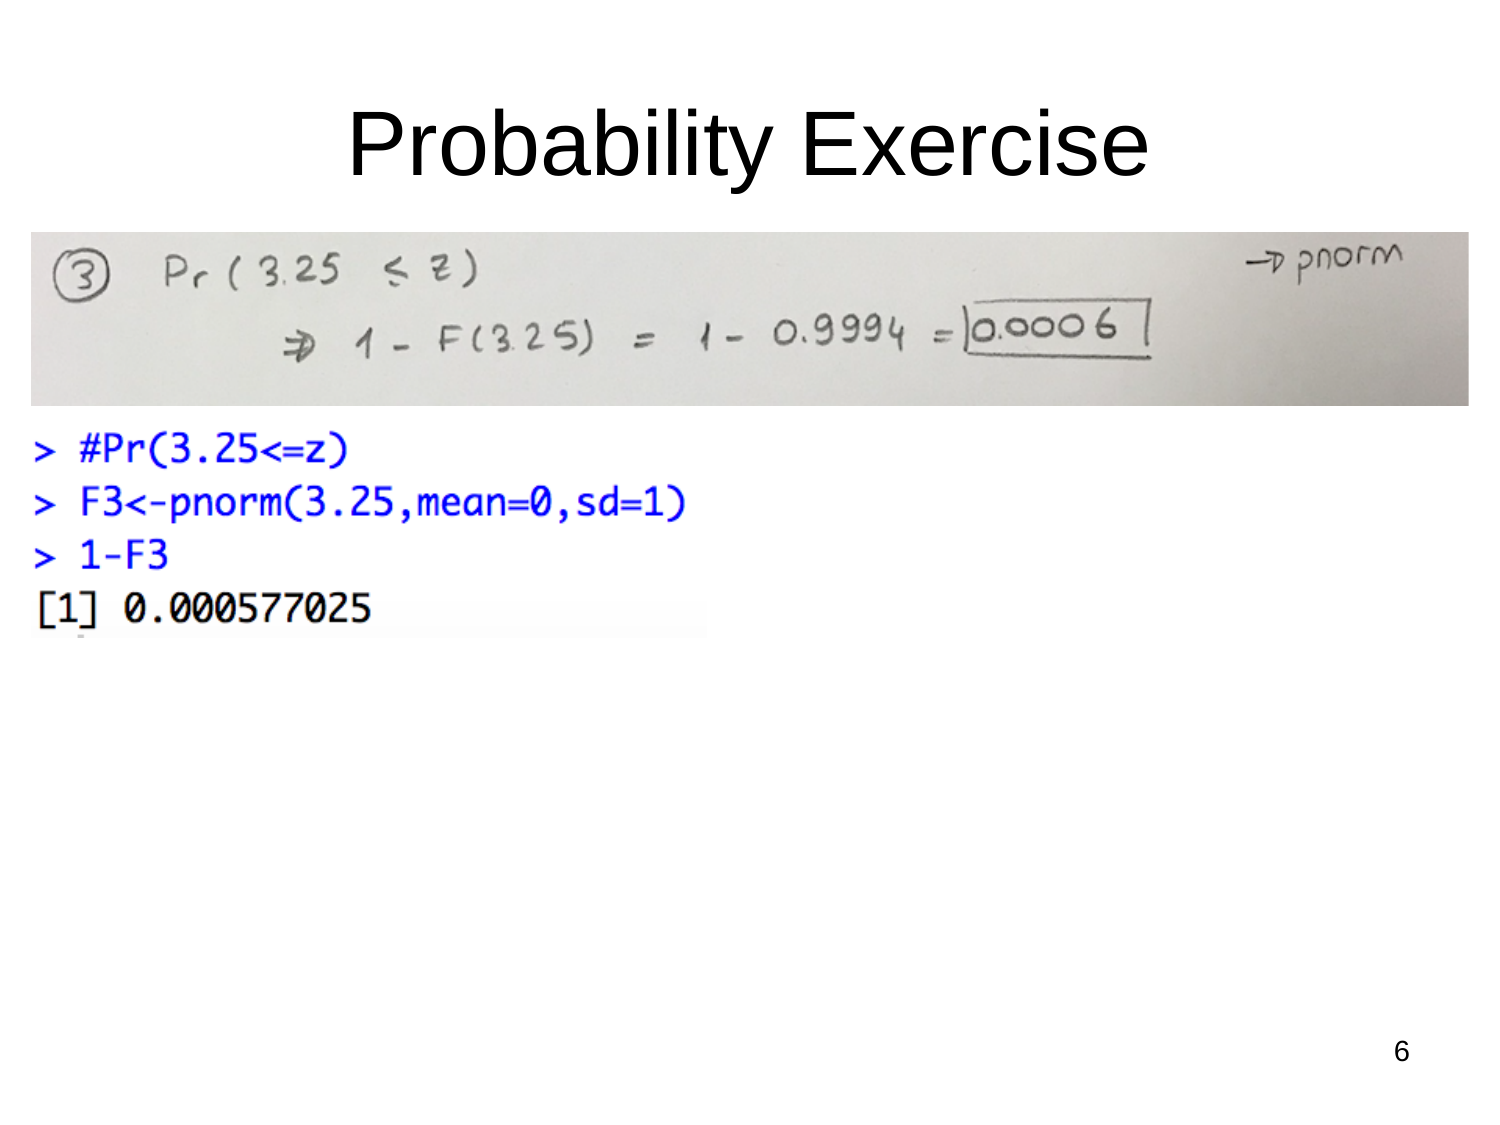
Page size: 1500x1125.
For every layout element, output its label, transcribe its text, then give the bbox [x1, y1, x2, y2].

picture [30, 428, 707, 639]
title Probability Exercise [75, 45, 1425, 230]
slide_number 6 [1074, 1024, 1425, 1103]
picture [30, 232, 1469, 406]
